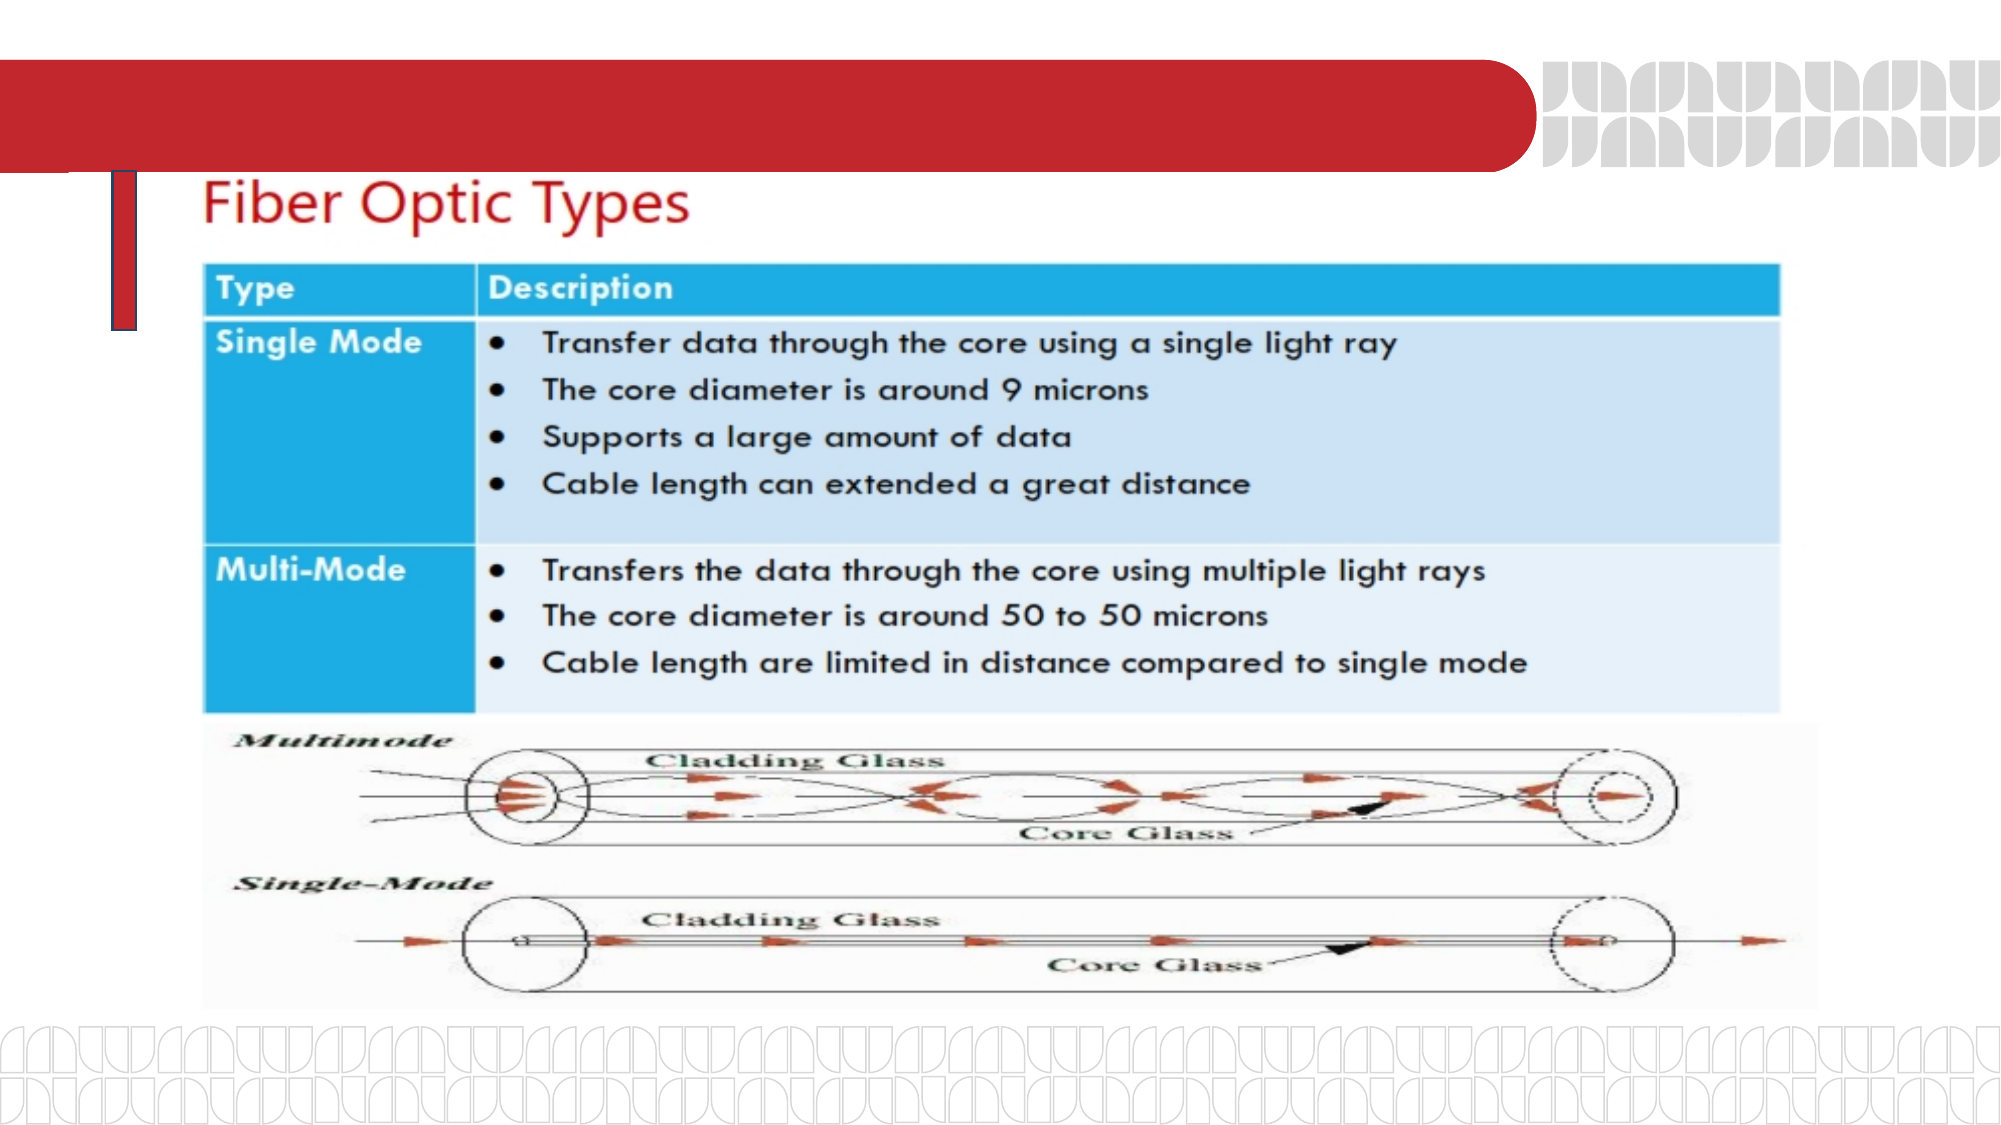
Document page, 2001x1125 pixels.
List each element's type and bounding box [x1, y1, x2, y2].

picture [68, 172, 2000, 1022]
